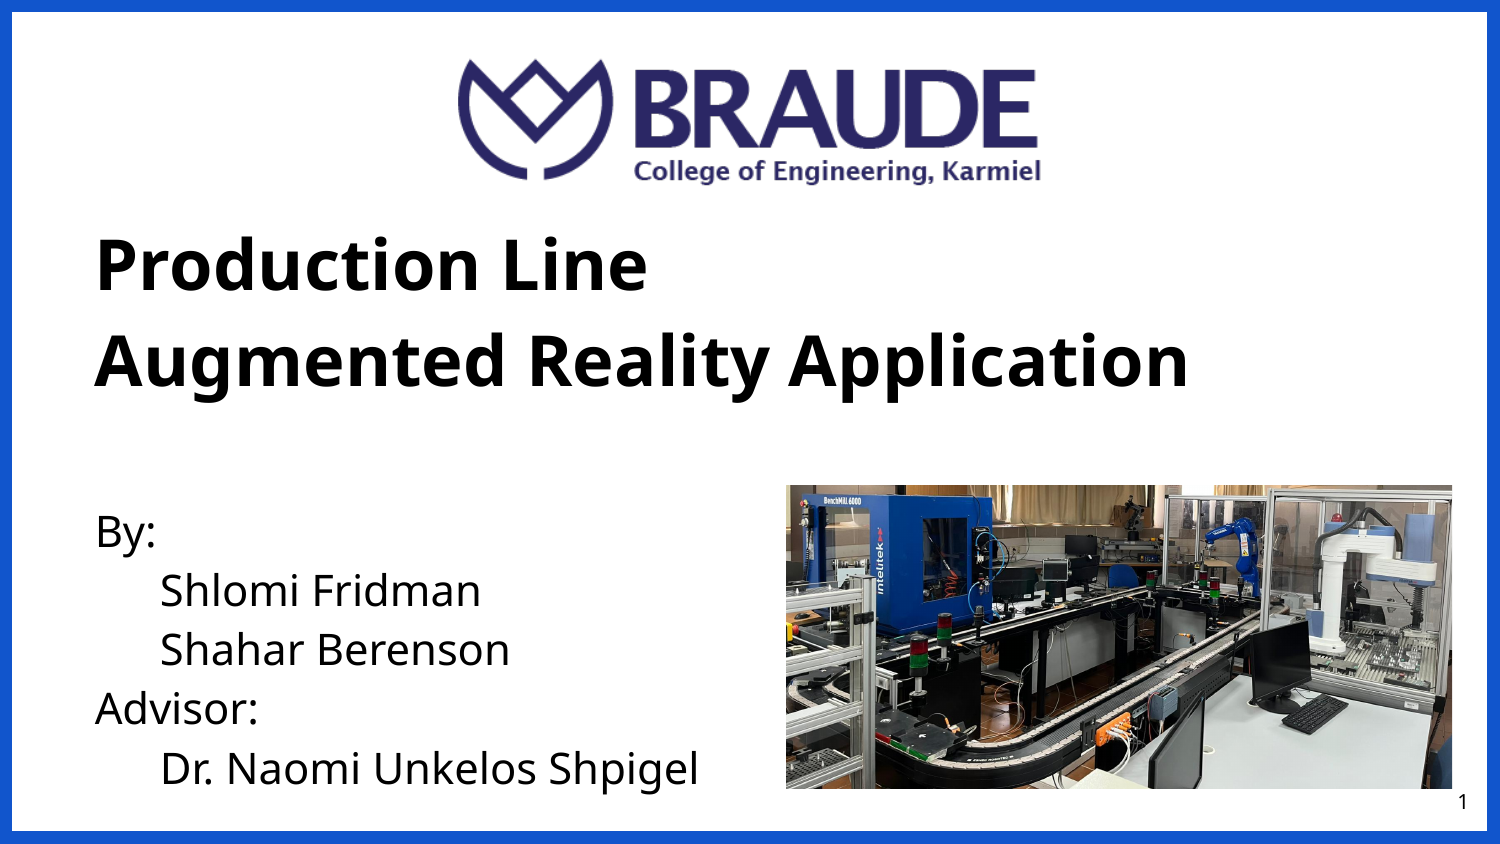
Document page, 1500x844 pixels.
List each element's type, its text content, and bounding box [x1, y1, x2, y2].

picture [440, 45, 1060, 194]
picture [785, 485, 1453, 789]
slide_number ‹#› [1394, 769, 1484, 834]
title Production Line Augmented Reality Application [79, 180, 1423, 422]
subtitle By: Shlomi Fridman Shahar Berenson Advisor: Dr. Naomi Unkelos Shpigel [79, 485, 1394, 815]
